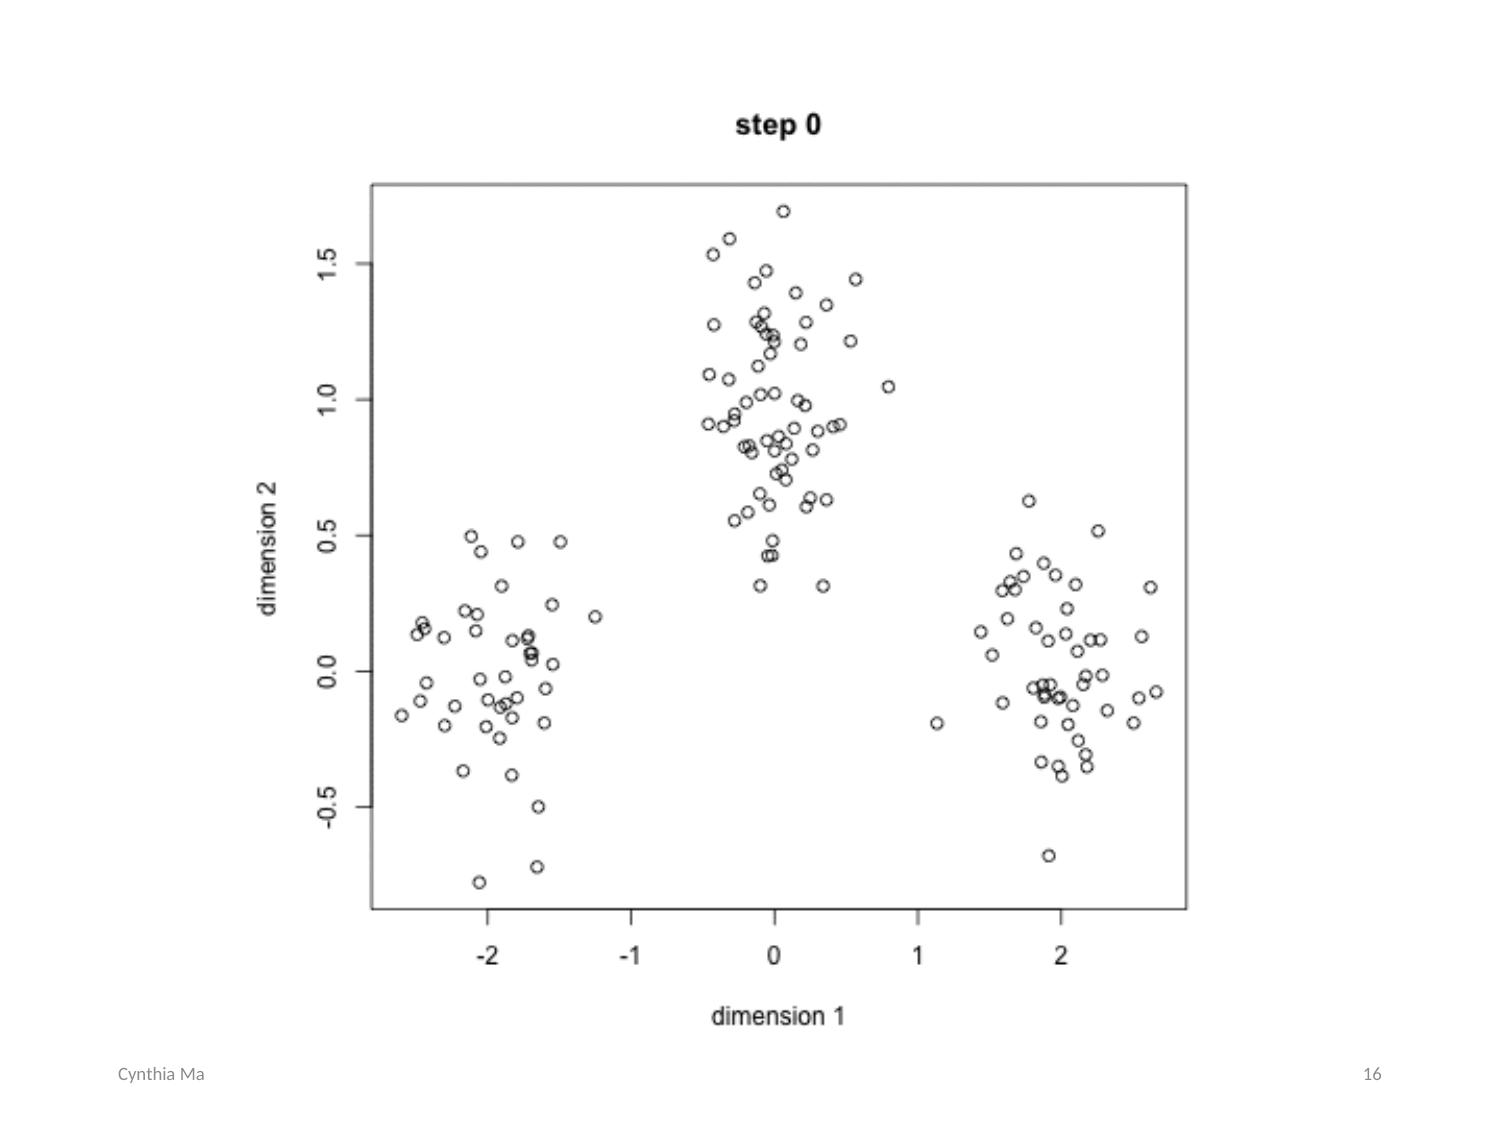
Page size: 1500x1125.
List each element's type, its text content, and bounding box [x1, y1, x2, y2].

picture [249, 62, 1250, 1063]
slide_number Cynthia Ma [103, 1042, 441, 1103]
slide_number 16 [1059, 1042, 1397, 1103]
